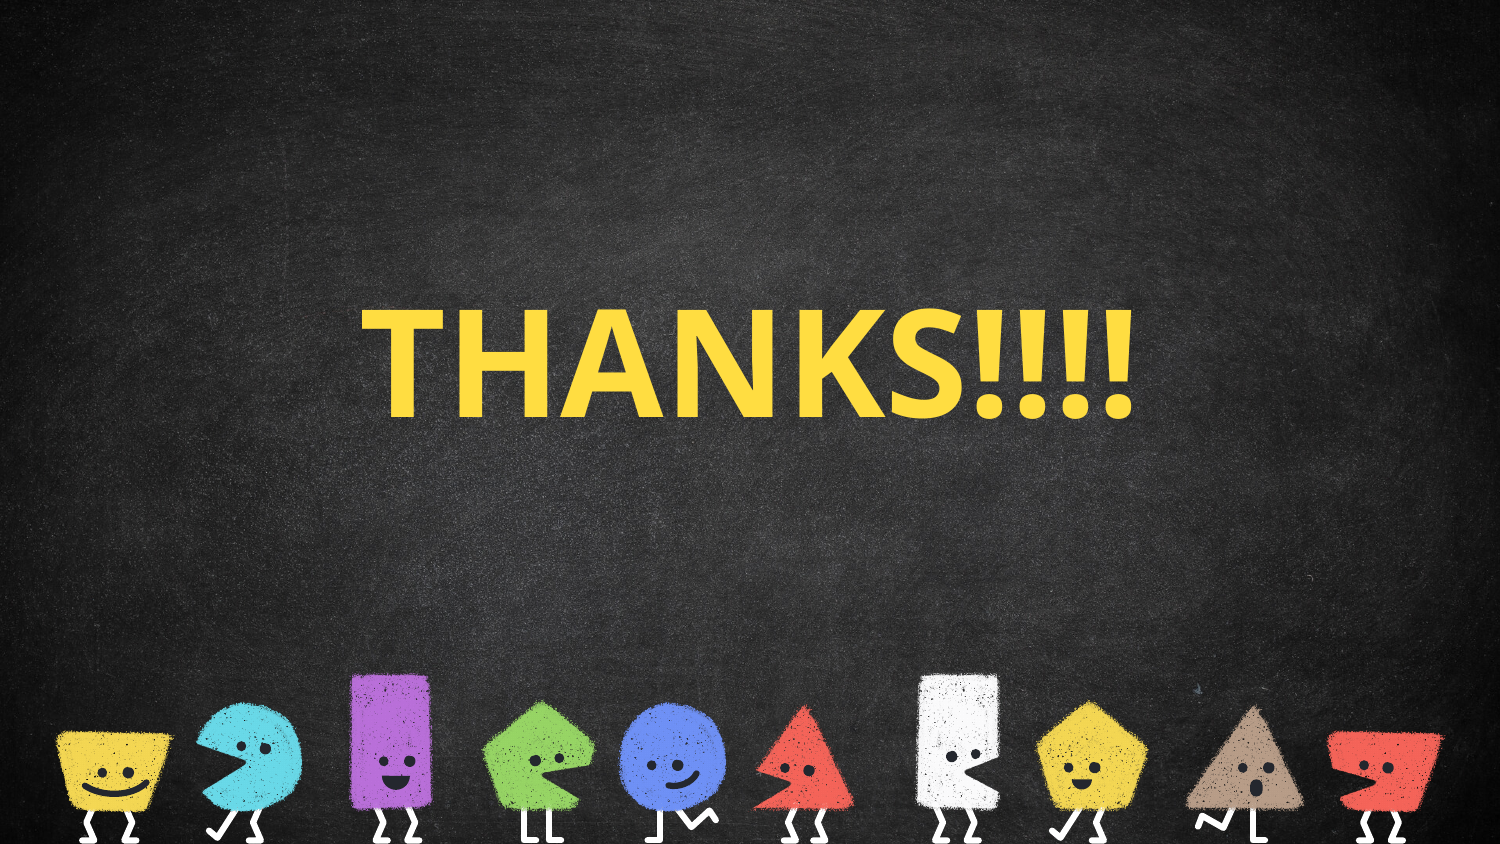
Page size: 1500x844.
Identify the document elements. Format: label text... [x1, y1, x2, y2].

text_box THANKS!!!! [230, 260, 1270, 456]
picture [0, 0, 1500, 844]
